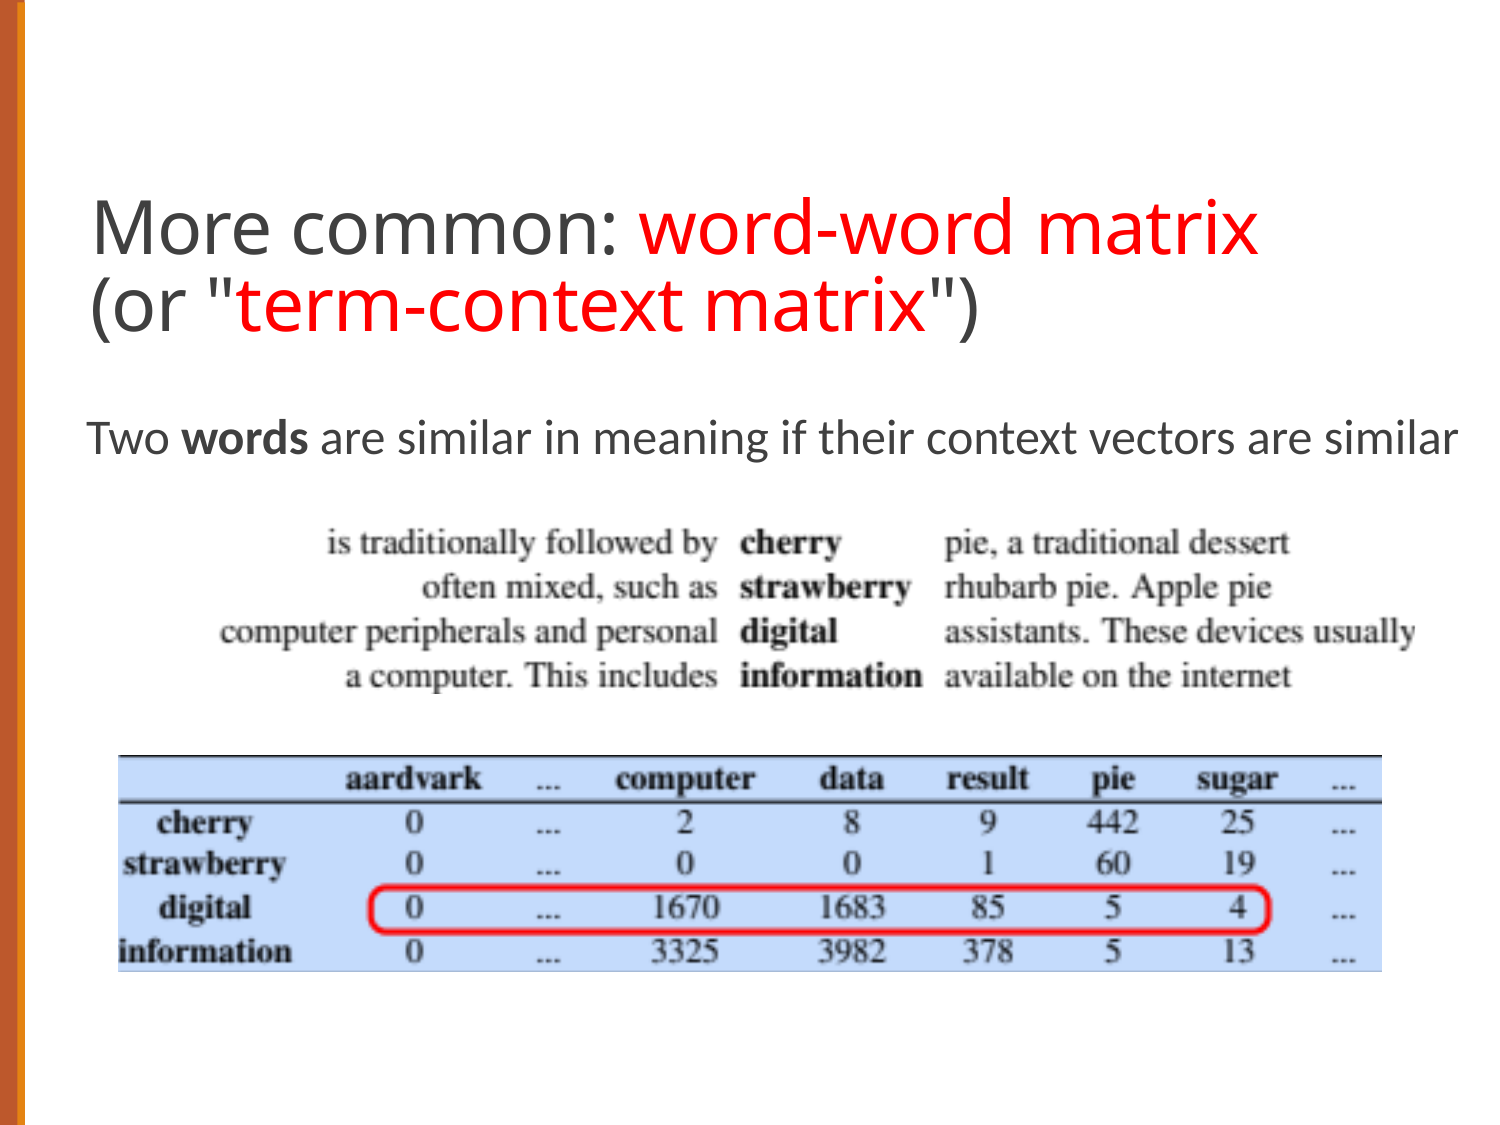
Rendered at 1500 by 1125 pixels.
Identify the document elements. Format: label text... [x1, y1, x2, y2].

picture [117, 754, 1383, 972]
picture [215, 523, 1416, 694]
list Two words are similar in meaning if their context vectors are similar [85, 403, 1482, 814]
title More common: word-word matrix (or "term-context matrix") [75, 175, 1294, 355]
